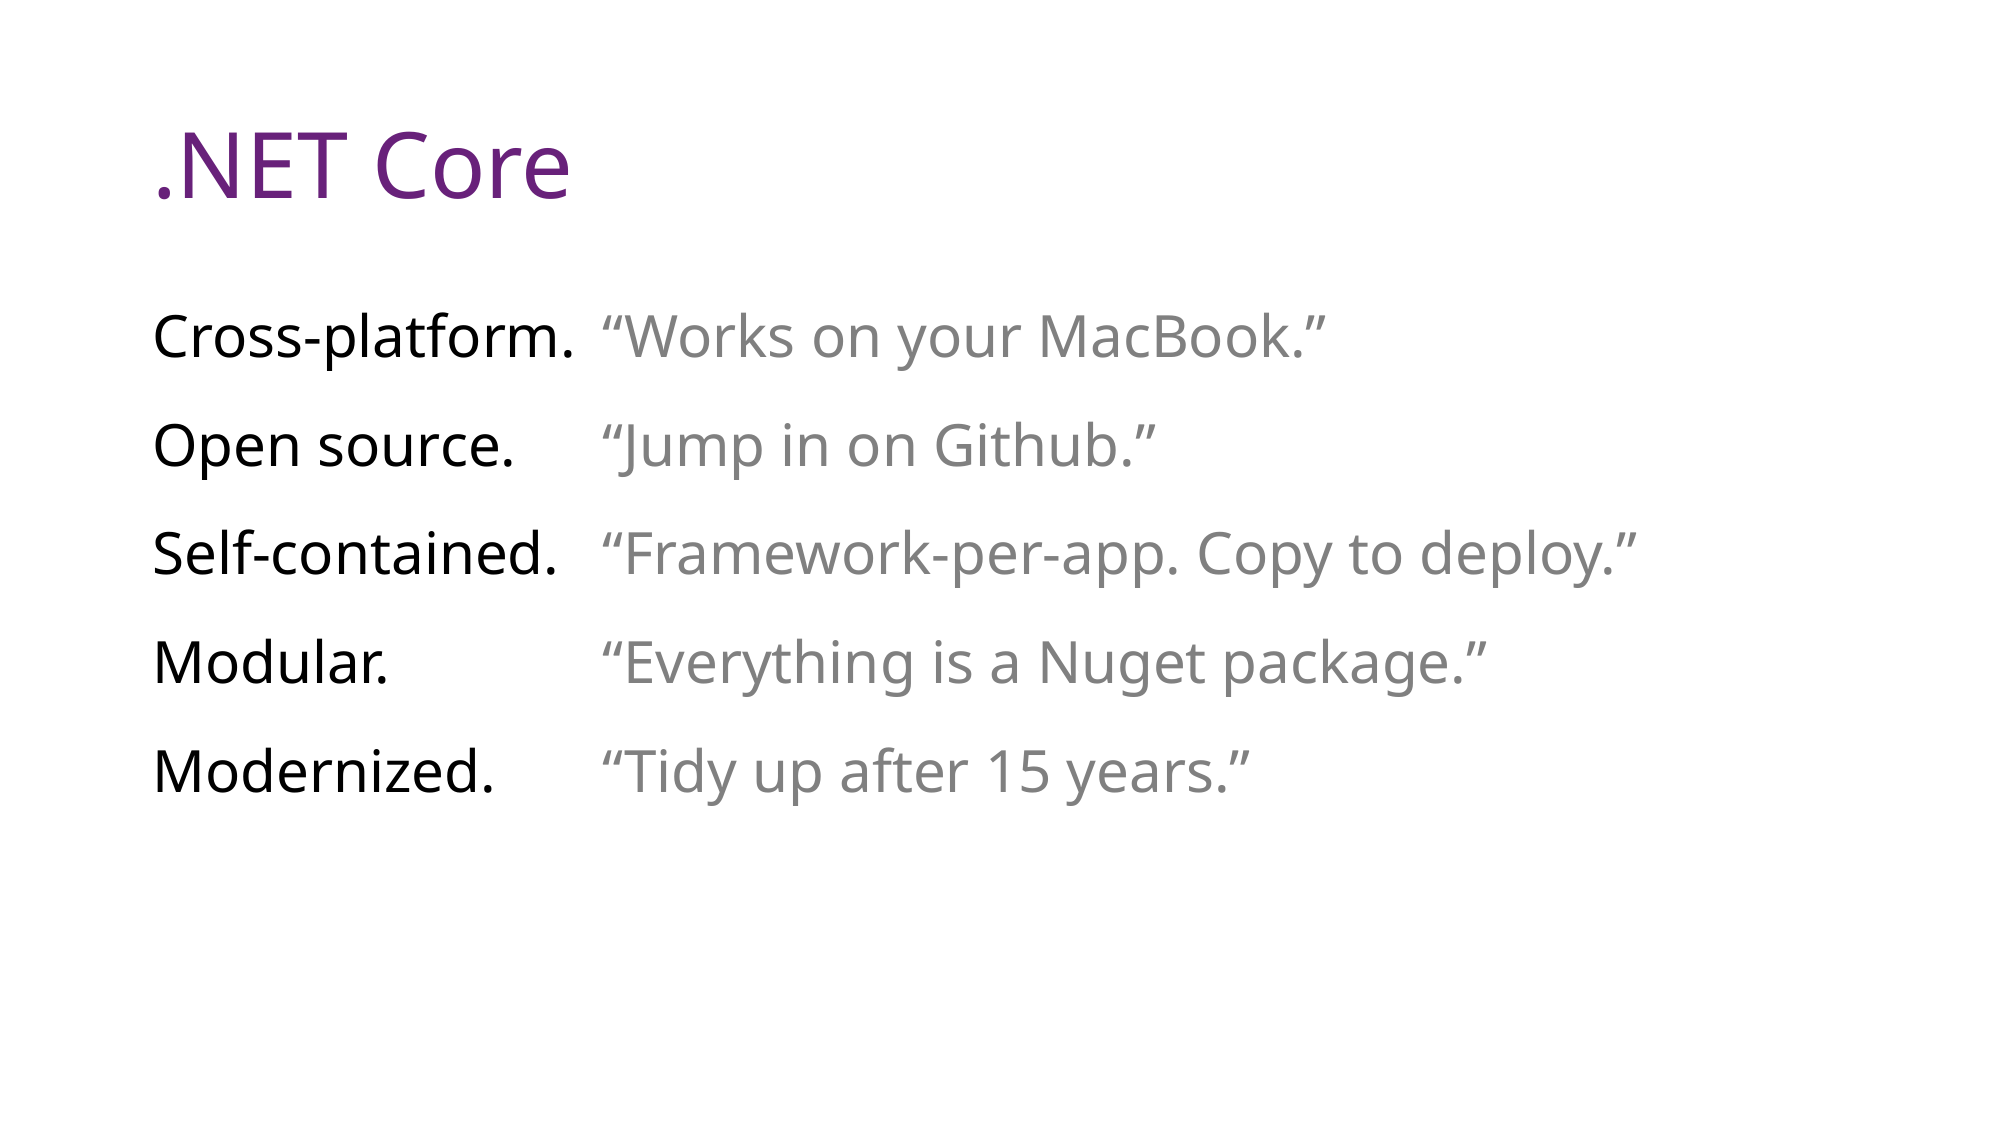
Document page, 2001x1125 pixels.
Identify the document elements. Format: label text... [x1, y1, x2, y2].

list Cross-platform. “Works on your MacBook.” Open source. “Jump in on Github.” Self-contained. “Framework-per-app. Copy to deploy.” Modular. “Everything is a Nuget package.” Modernized. “Tidy up after 15 years.” [137, 299, 1863, 1014]
title .NET Core [137, 59, 1863, 278]
